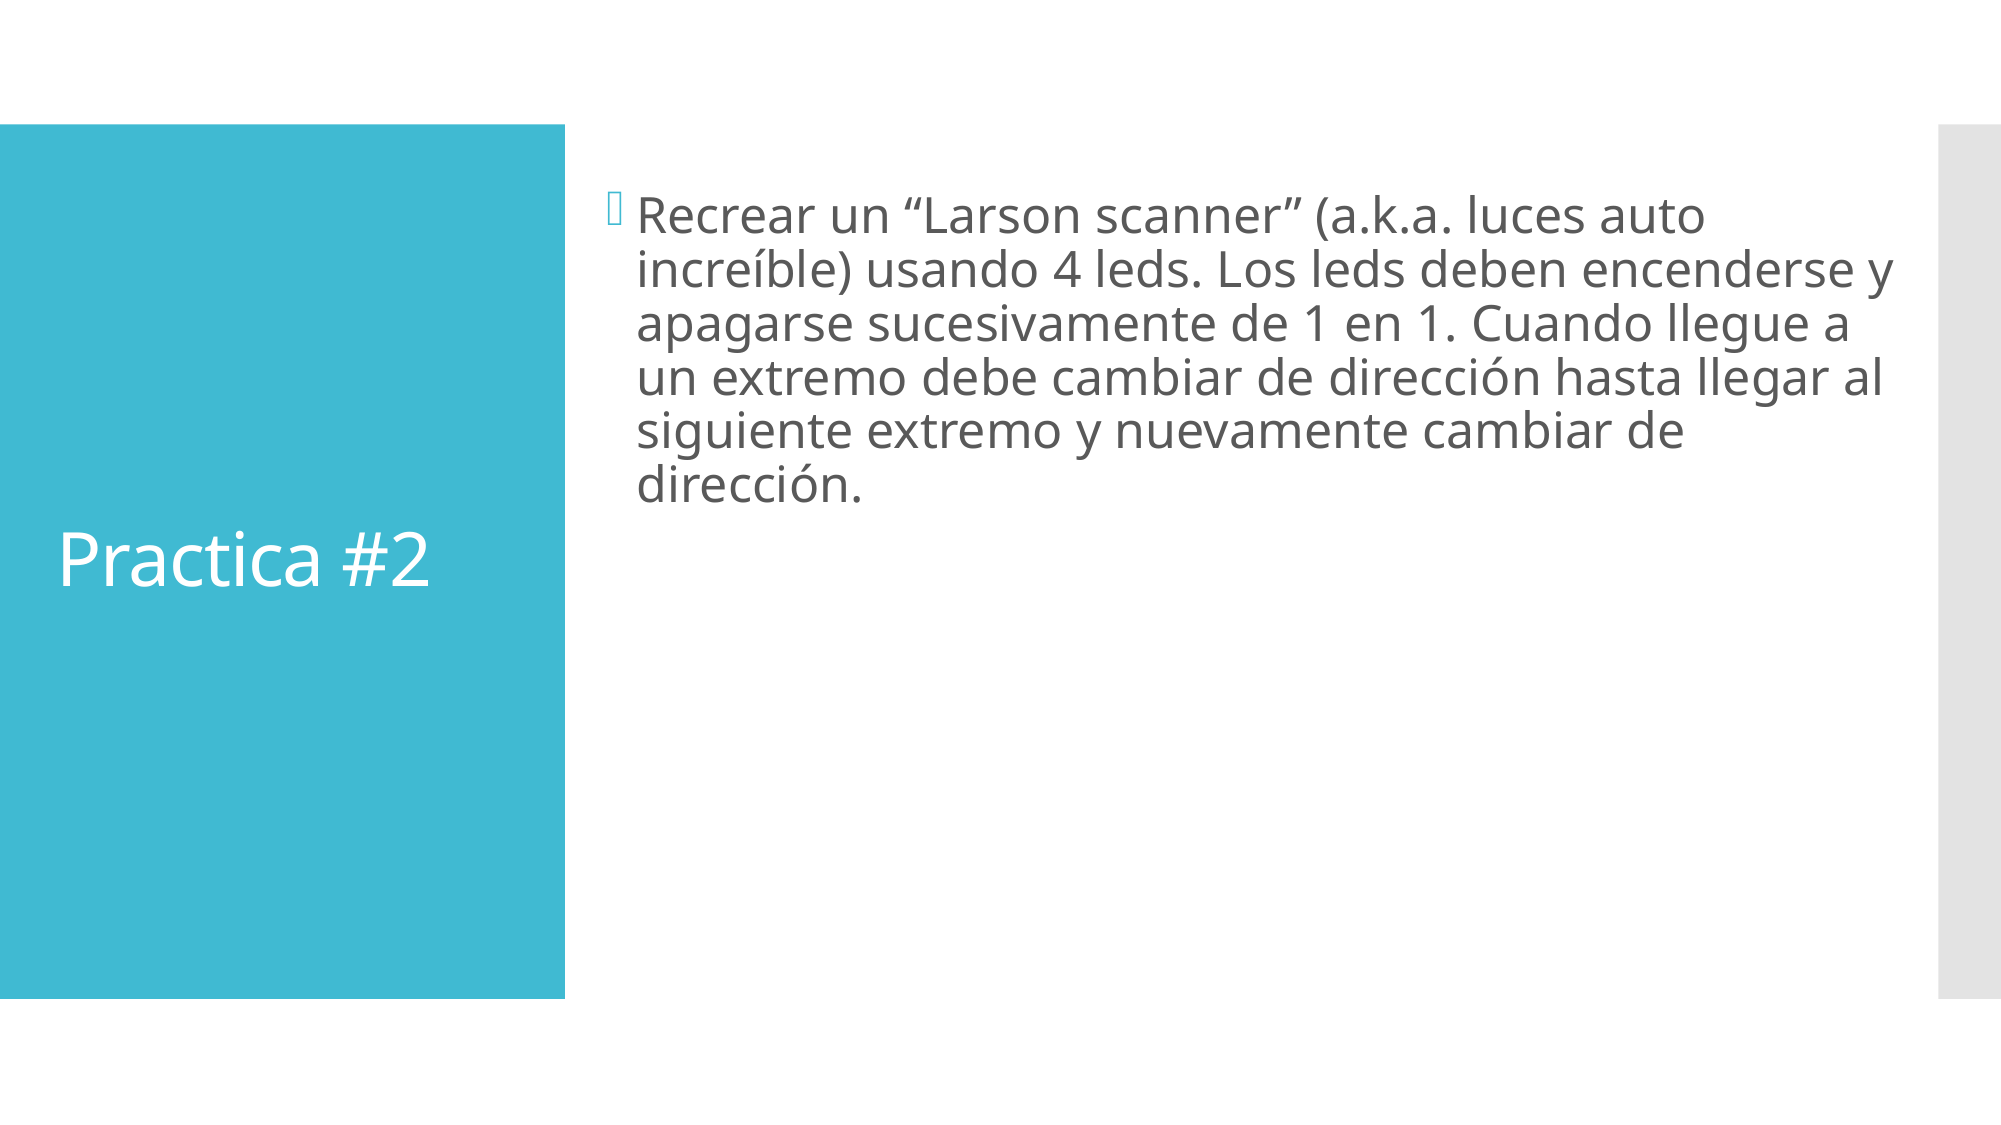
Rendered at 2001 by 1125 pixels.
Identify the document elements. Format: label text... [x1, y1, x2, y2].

list Recrear un “Larson scanner” (a.k.a. luces auto increíble) usando 4 leds. Los leds deben encenderse y apagarse sucesivamente de 1 en 1. Cuando llegue a un extremo debe cambiar de dirección hasta llegar al siguiente extremo y nuevamente cambiar de dirección. [591, 141, 1931, 982]
title Practica #2 [41, 184, 525, 940]
